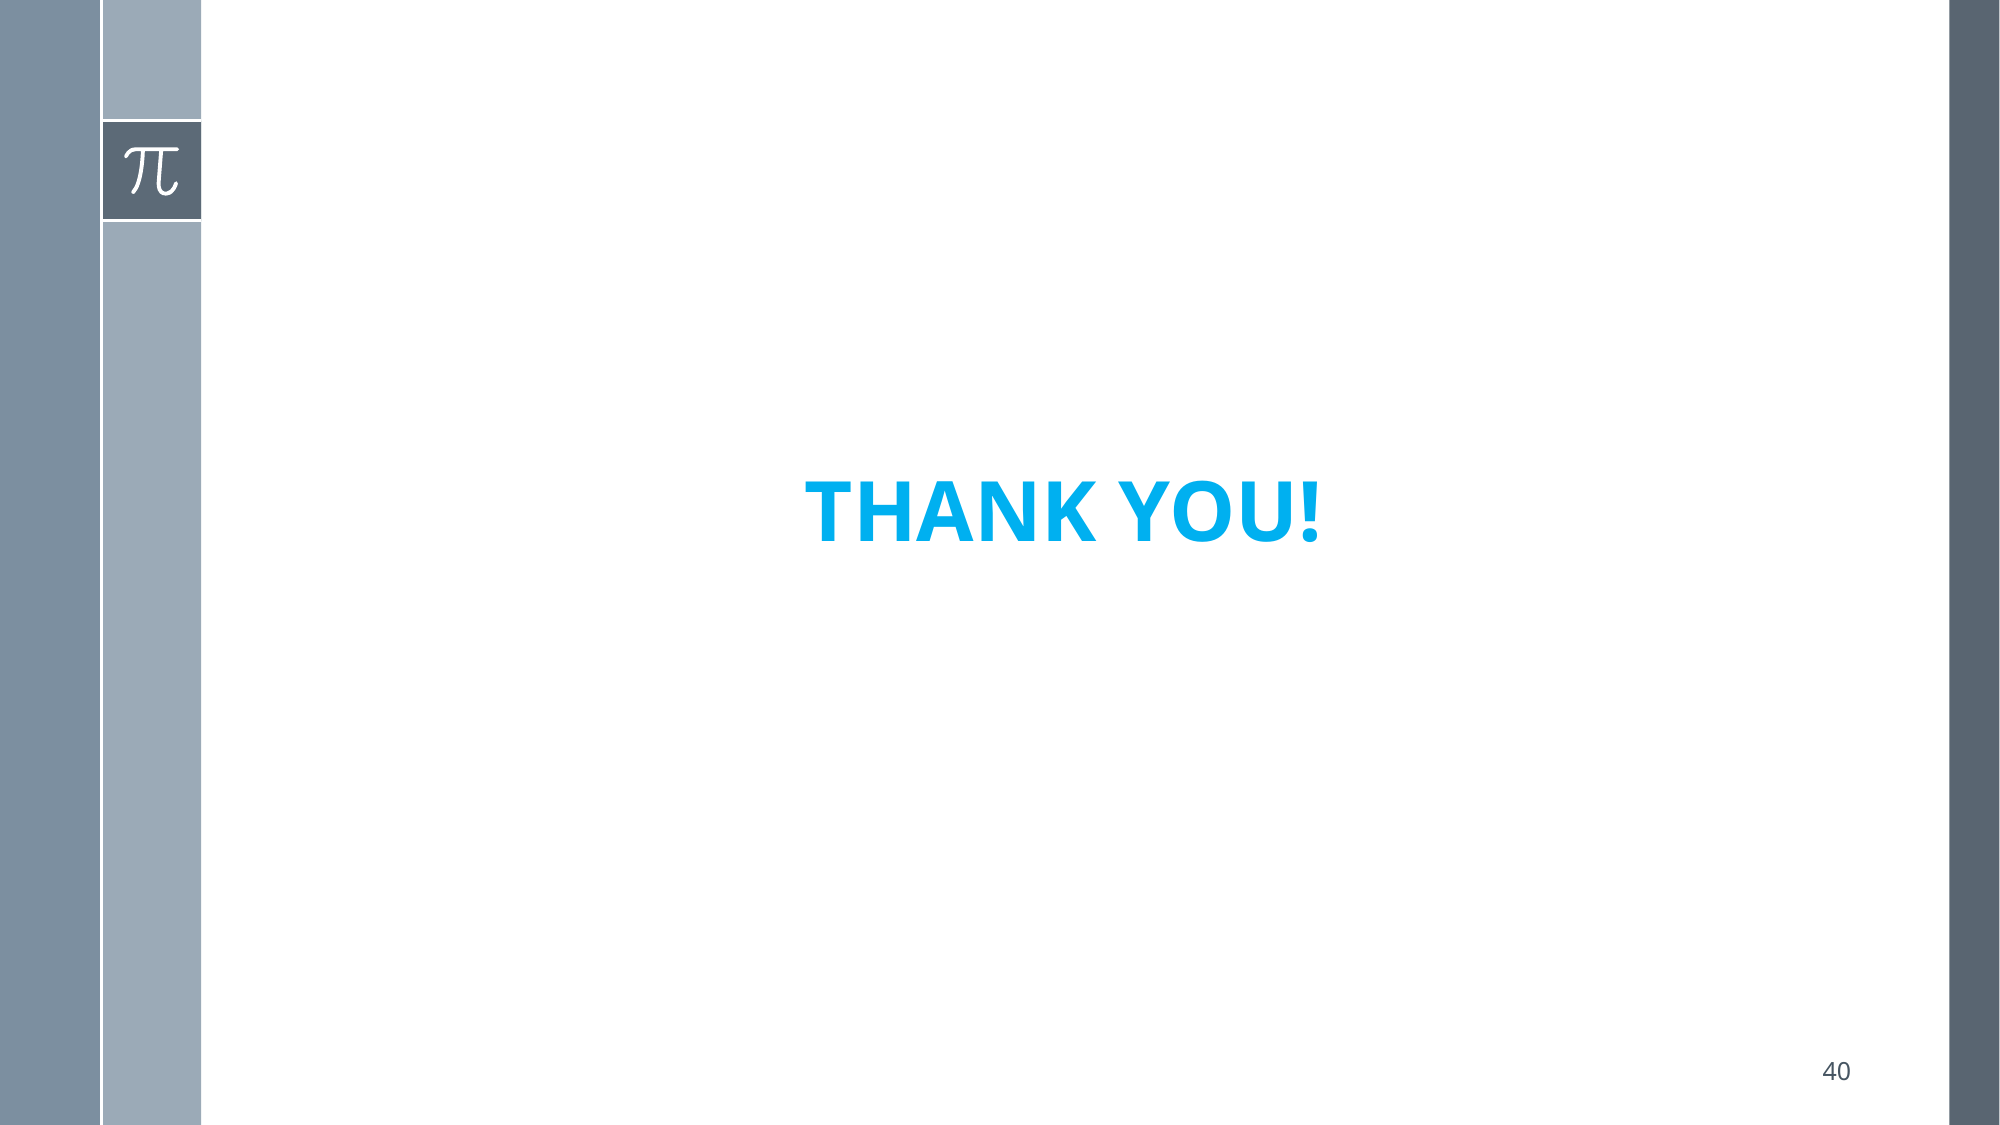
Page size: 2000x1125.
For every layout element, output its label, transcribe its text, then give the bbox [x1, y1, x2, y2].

slide_number 40 [1766, 1042, 1867, 1103]
list THANK YOU! [261, 462, 1867, 1013]
